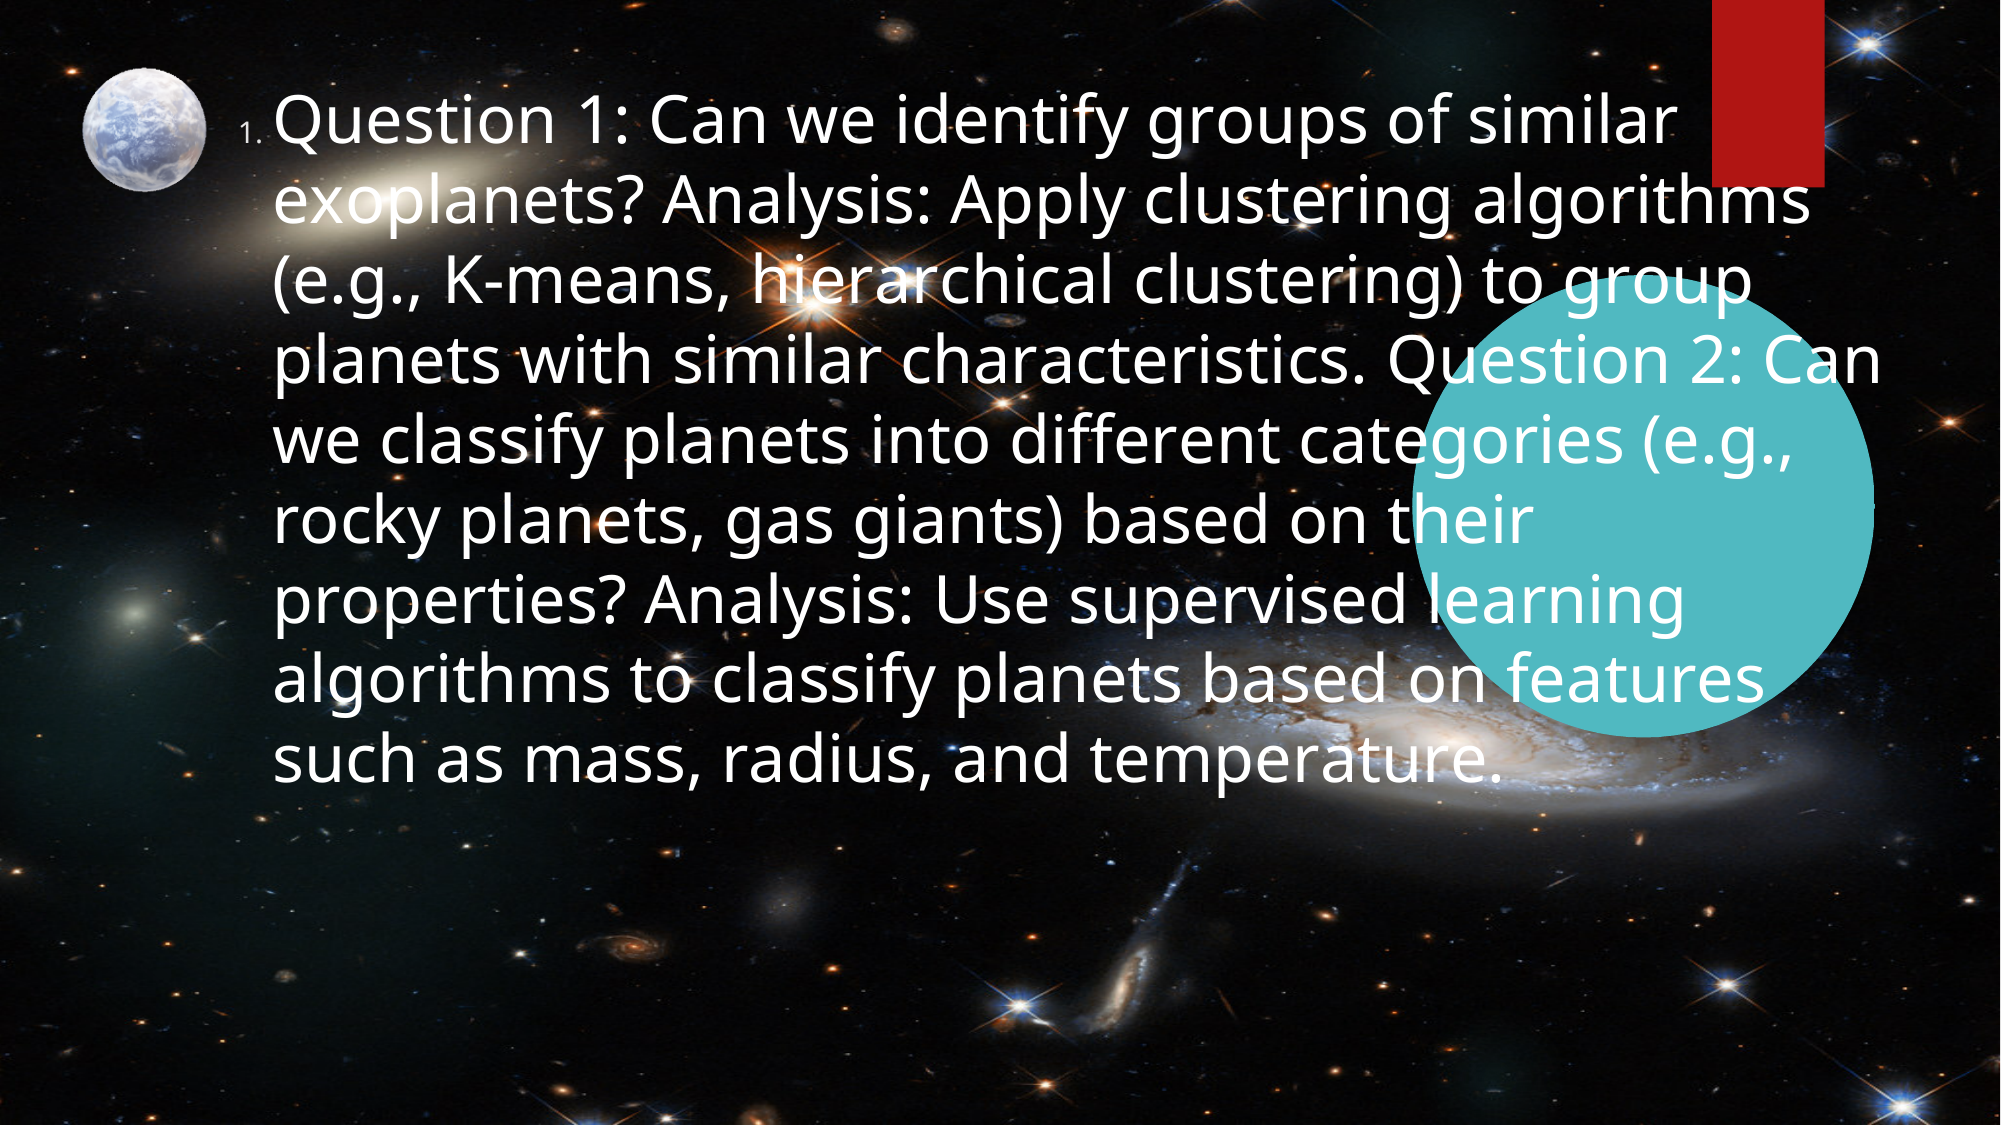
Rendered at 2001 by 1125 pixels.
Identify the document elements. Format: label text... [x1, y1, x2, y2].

text_box Question 1: Can we identify groups of similar exoplanets? Analysis: Apply clustering algorithms (e.g., K-means, hierarchical clustering) to group planets with similar characteristics. Question 2: Can we classify planets into different categories (e.g., rocky planets, gas giants) based on their properties? Analysis: Use supervised learning algorithms to classify planets based on features such as mass, radius, and temperature. [223, 69, 1923, 804]
picture [0, 0, 2001, 1125]
text_box [248, 230, 1272, 405]
